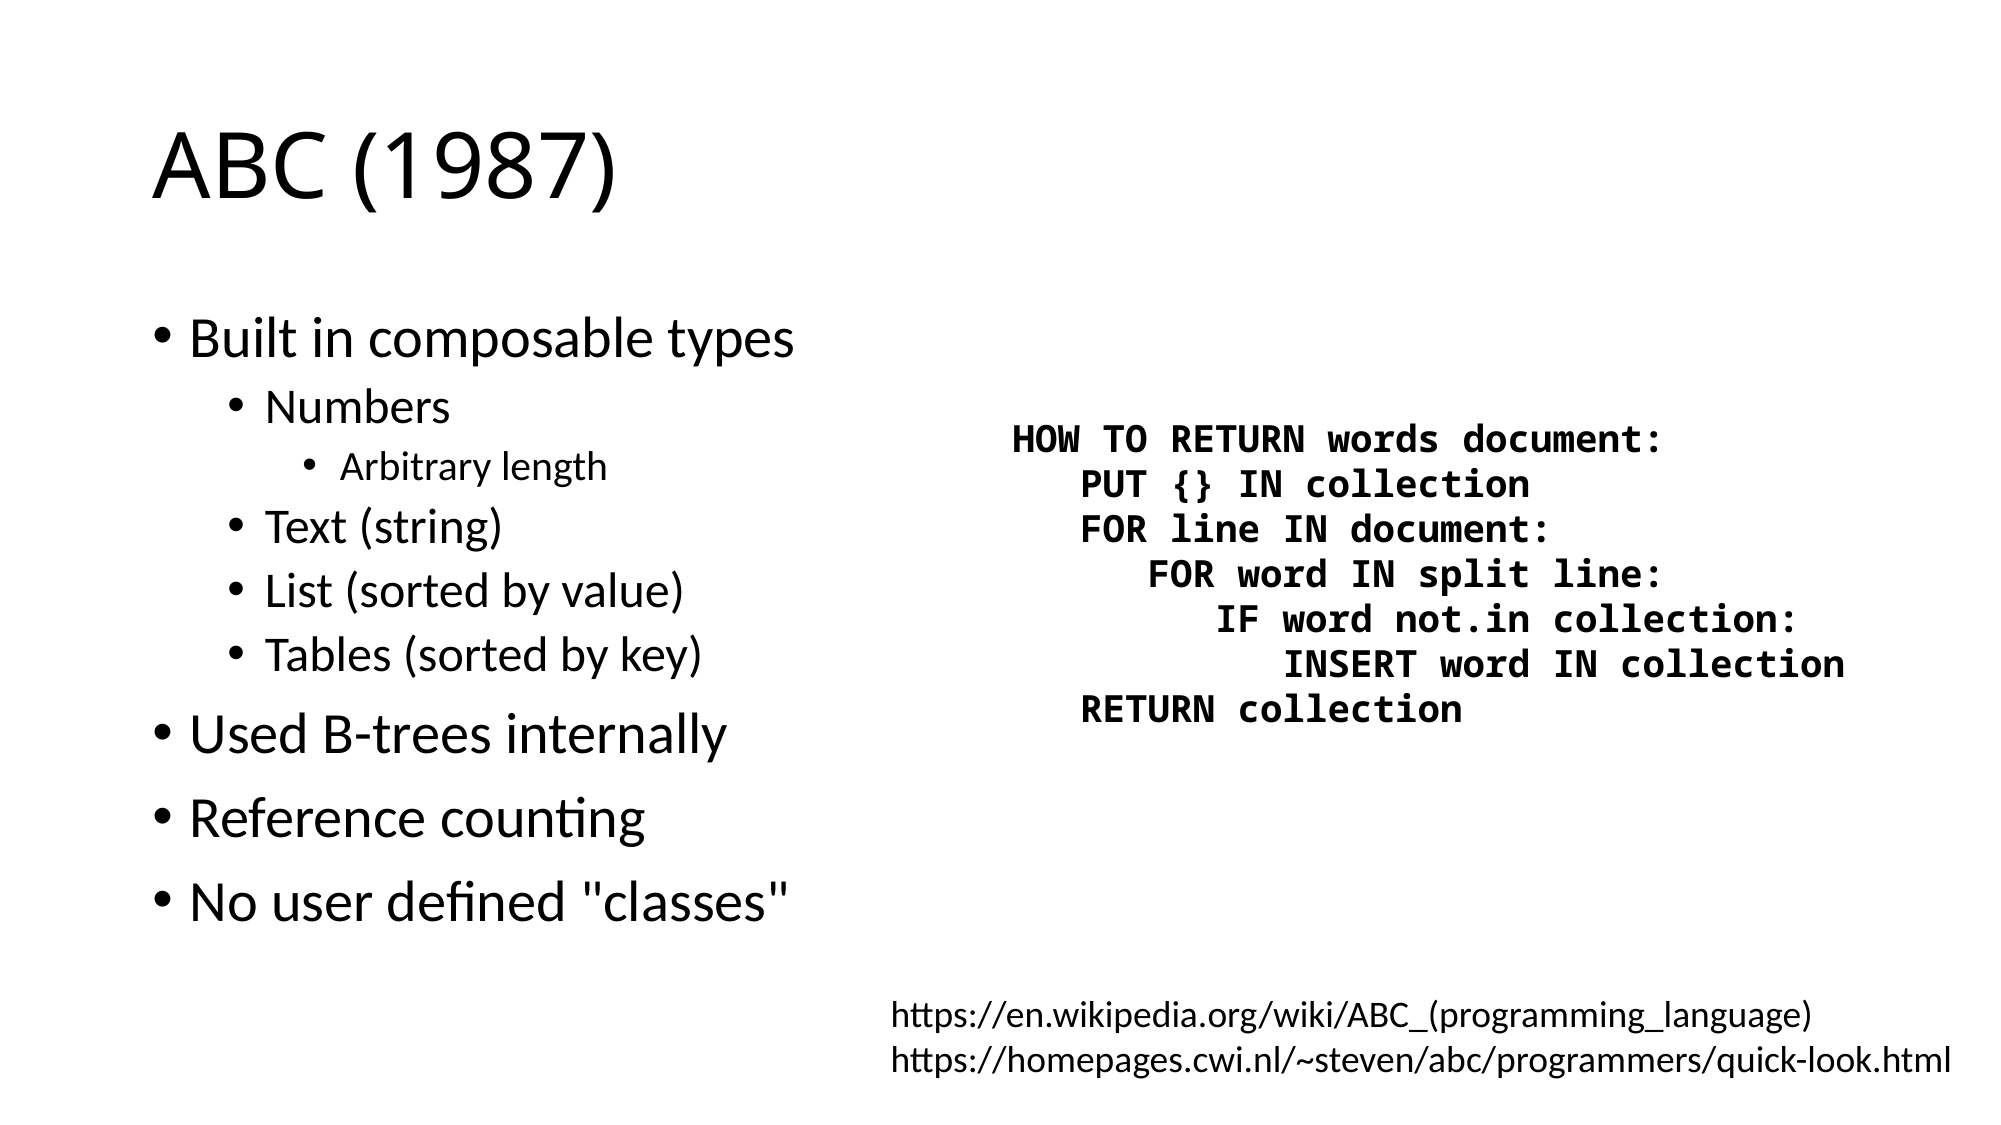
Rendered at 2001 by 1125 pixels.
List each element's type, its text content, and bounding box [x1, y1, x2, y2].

list Built in composable types Numbers Arbitrary length Text (string) List (sorted by value) Tables (sorted by key) Used B-trees internally Reference counting No user defined "classes" [137, 299, 923, 1014]
text_box https://en.wikipedia.org/wiki/ABC_(programming_language) https://homepages.cwi.nl/~steven/abc/programmers/quick-look.html [875, 982, 2000, 1088]
title ABC (1987) [137, 59, 1863, 278]
text_box HOW TO RETURN words document: PUT {} IN collection FOR line IN document: FOR word IN split line: IF word not.in collection: INSERT word IN collection RETURN collection [997, 407, 1861, 738]
